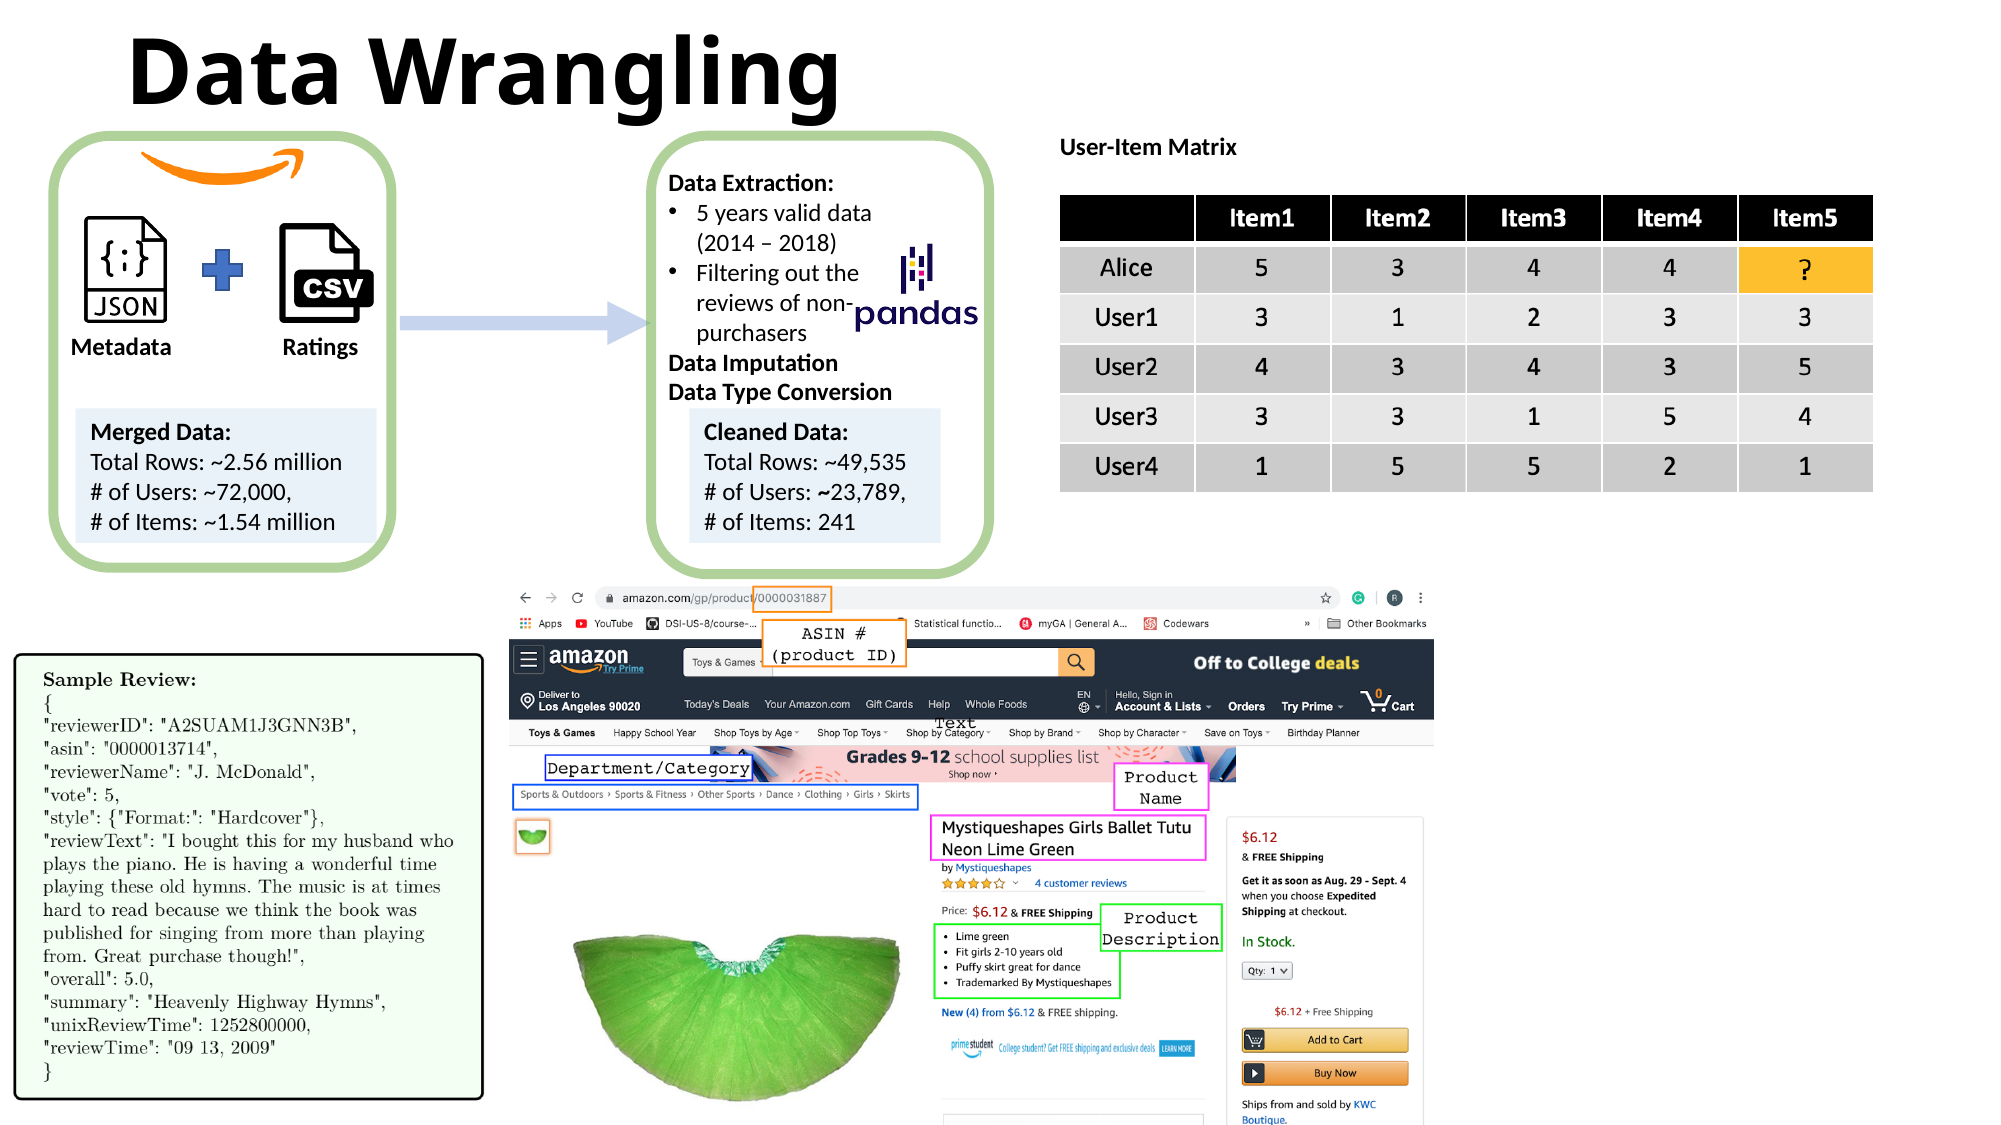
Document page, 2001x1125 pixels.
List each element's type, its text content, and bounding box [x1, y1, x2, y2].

text_box Ratings [393, 323, 403, 368]
picture [71, 216, 179, 324]
text_box [650, 174, 991, 576]
text_box [661, 134, 991, 211]
picture [9, 650, 488, 1104]
picture [841, 211, 992, 363]
picture [509, 583, 1434, 1125]
text_box Data Wrangling [71, 39, 898, 140]
picture [139, 145, 305, 185]
text_box User-Item Matrix [1044, 123, 1254, 168]
text_box Cleaned Data: Total Rows: ~49,535 # of Users: ~23,789, # of Items: 241 [689, 408, 941, 543]
picture [279, 223, 374, 324]
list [1044, 181, 1887, 510]
text_box Merged Data: Total Rows: ~2.56 million # of Users: ~72,000, # of Items: ~1.54 million [75, 408, 377, 543]
text_box [52, 134, 393, 569]
text_box Data Extraction: 5 years valid data (2014 – 2018) Filtering out the reviews of non-purchasers Data Imputation Data Type Conversion [653, 158, 941, 444]
